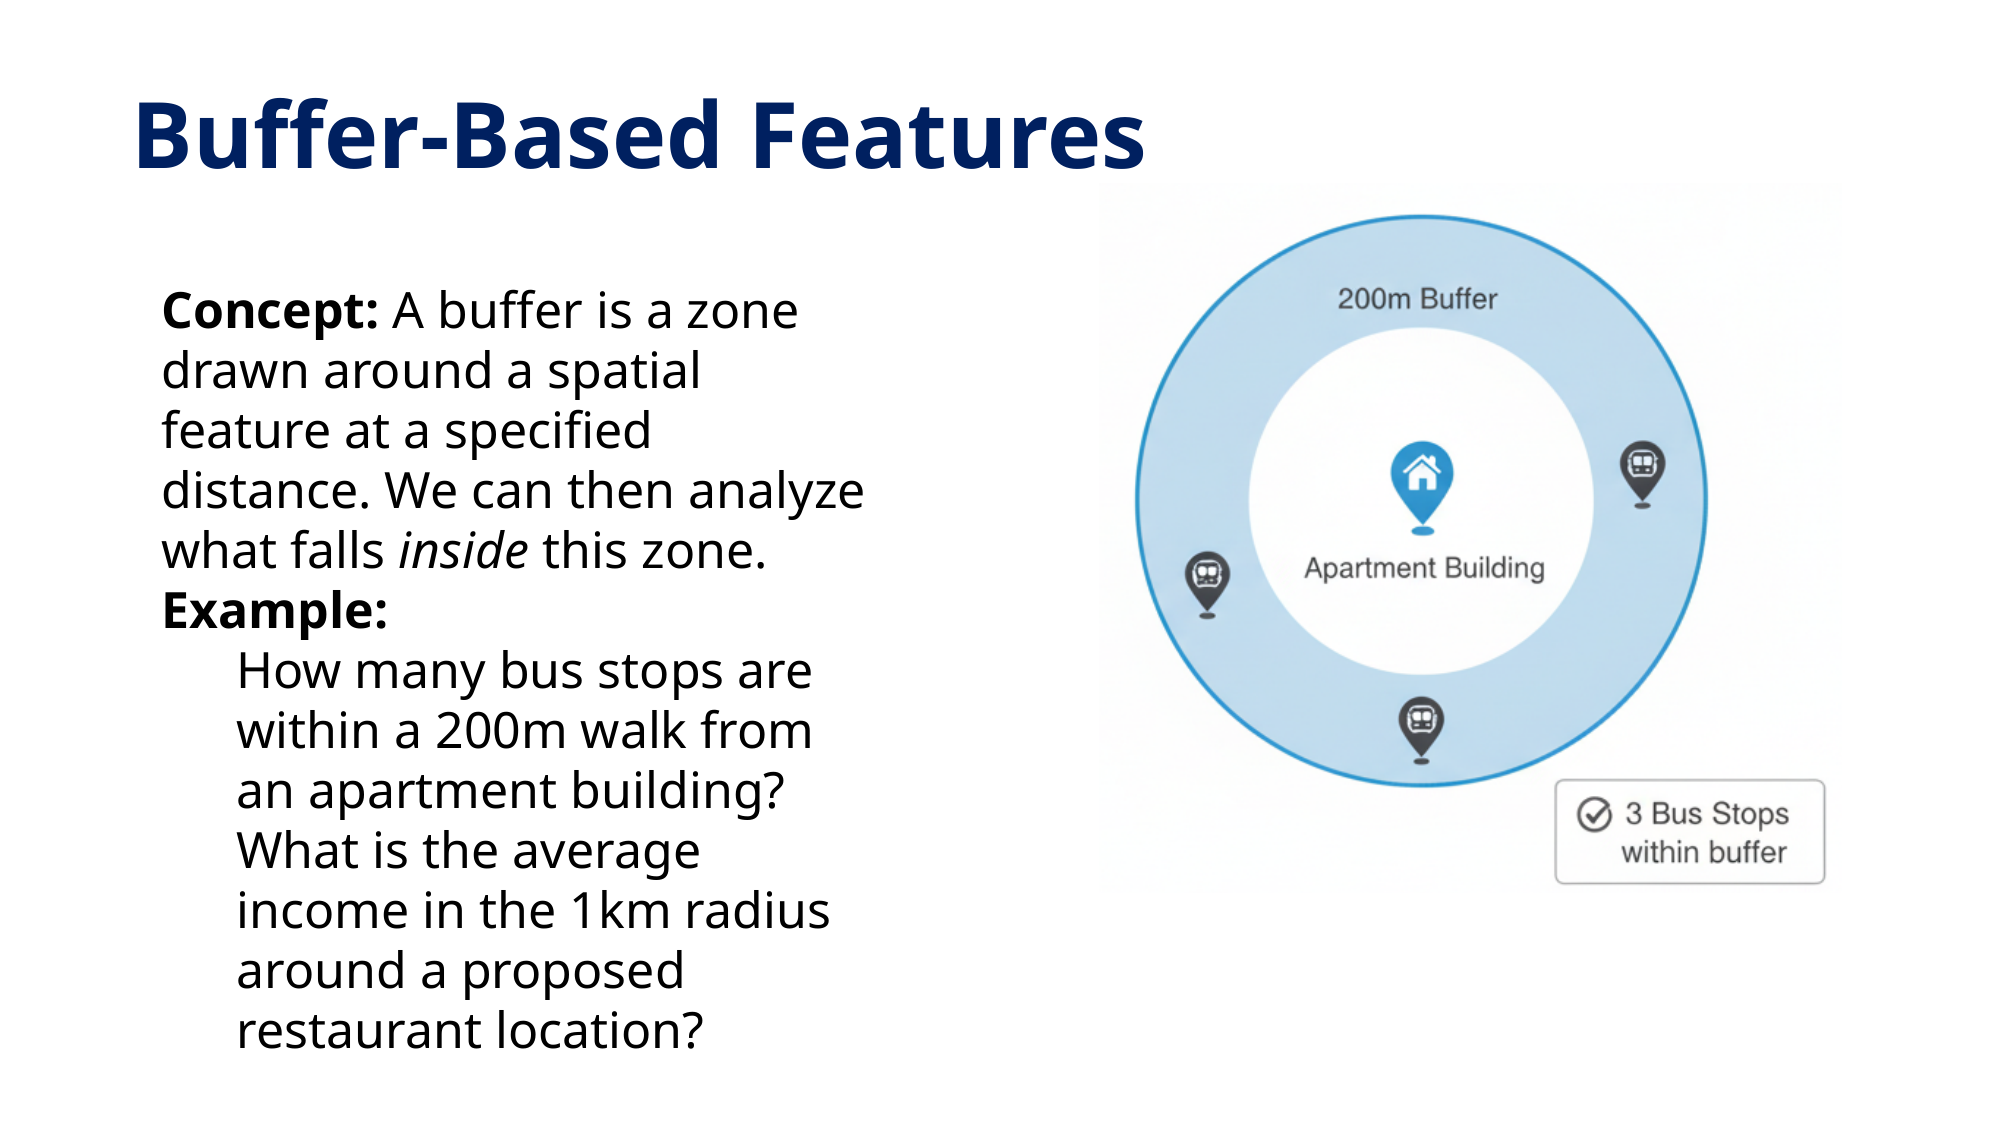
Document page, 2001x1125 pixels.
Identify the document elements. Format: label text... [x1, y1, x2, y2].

picture [1099, 183, 1842, 893]
text_box Concept: A buffer is a zone drawn around a spatial feature at a specified distance. We can then analyze what falls inside this zone. Example: How many bus stops are within a 200m walk from an apartment building? What is the average income in the 1km radius around a proposed restaurant location? [146, 270, 890, 1066]
title Buffer-Based Features [68, 30, 1905, 248]
